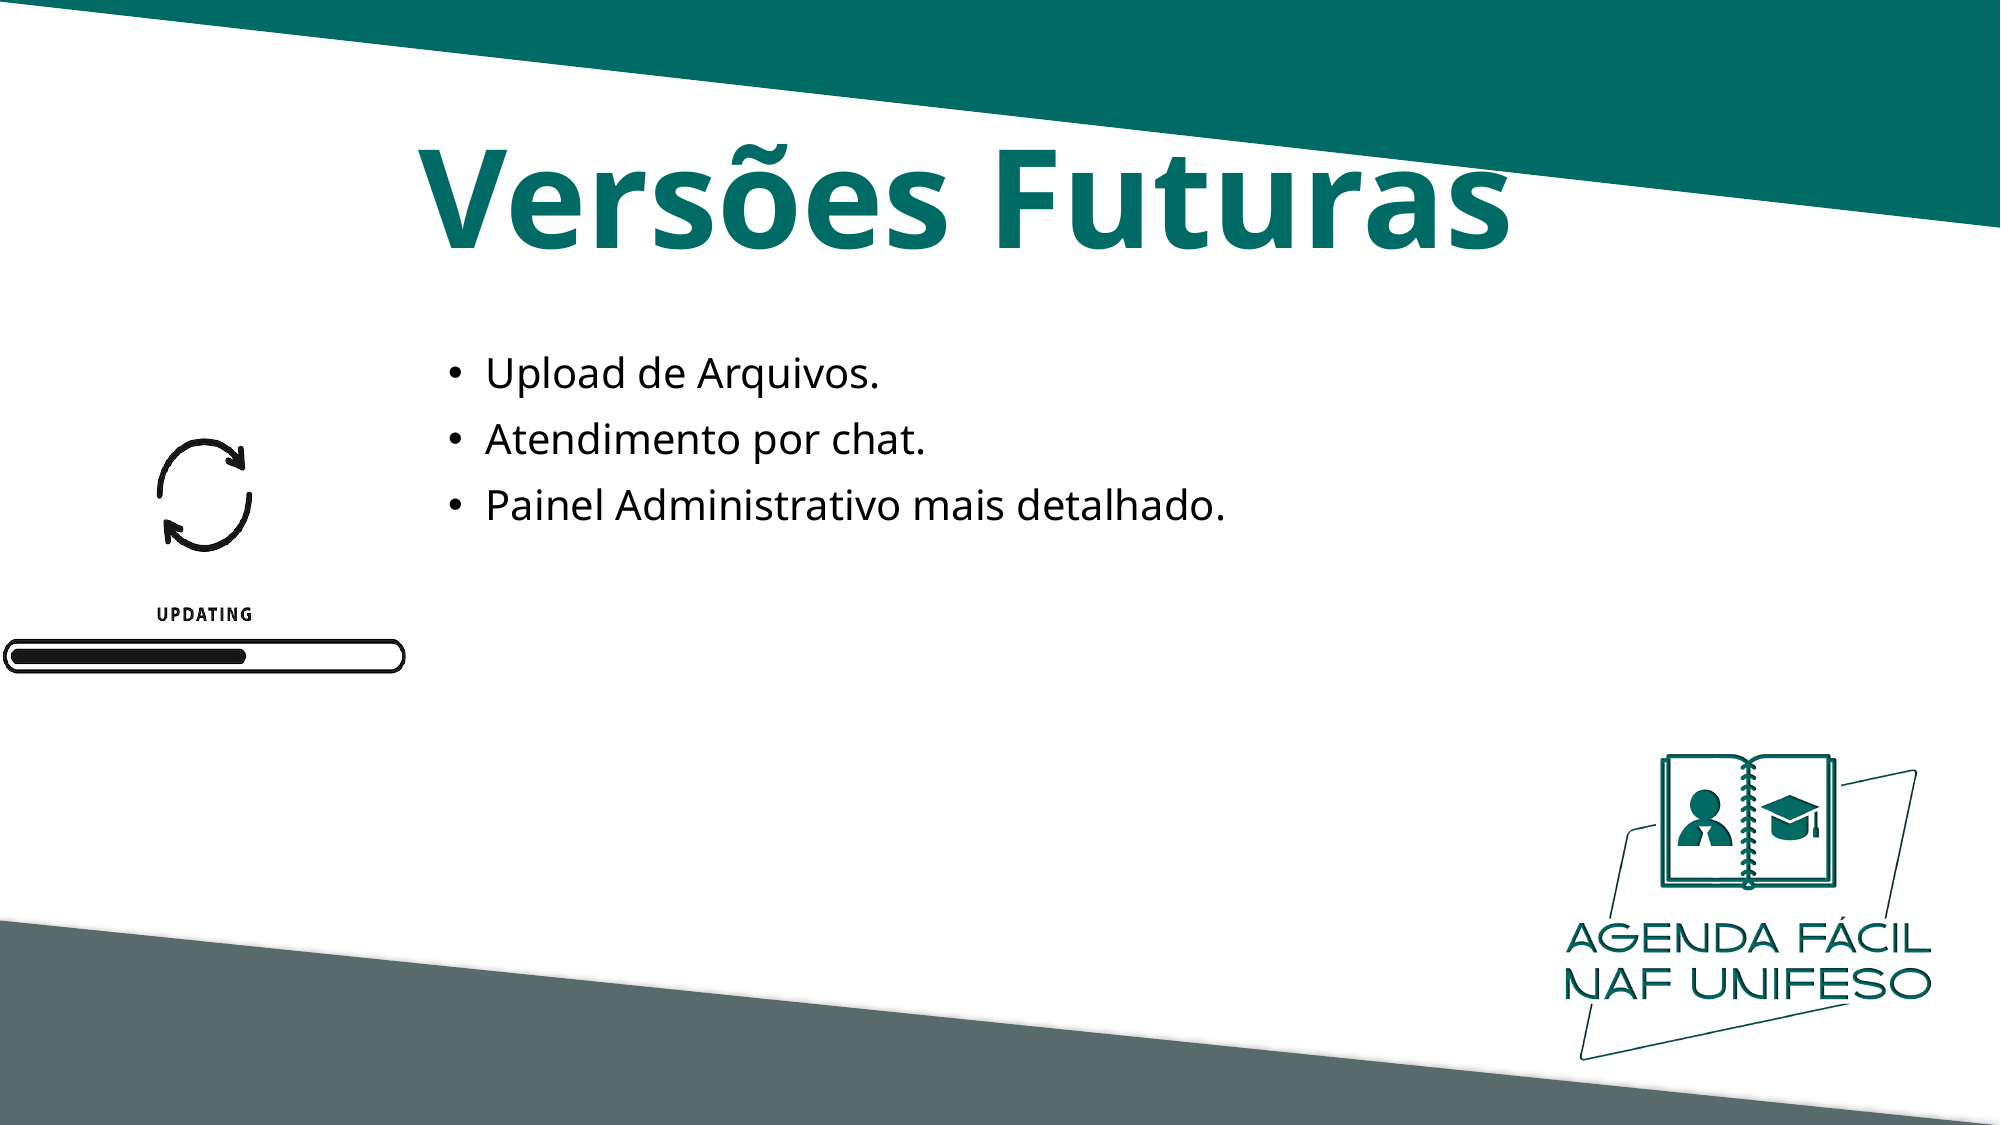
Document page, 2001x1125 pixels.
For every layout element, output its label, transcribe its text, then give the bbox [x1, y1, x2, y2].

list Upload de Arquivos. Atendimento por chat. Painel Administrativo mais detalhado. [433, 345, 1640, 895]
picture [1561, 750, 1936, 1064]
text_box [0, 920, 1996, 1125]
text_box [0, 0, 2000, 228]
picture [0, 360, 533, 751]
title Versões Futuras [29, 63, 1904, 345]
